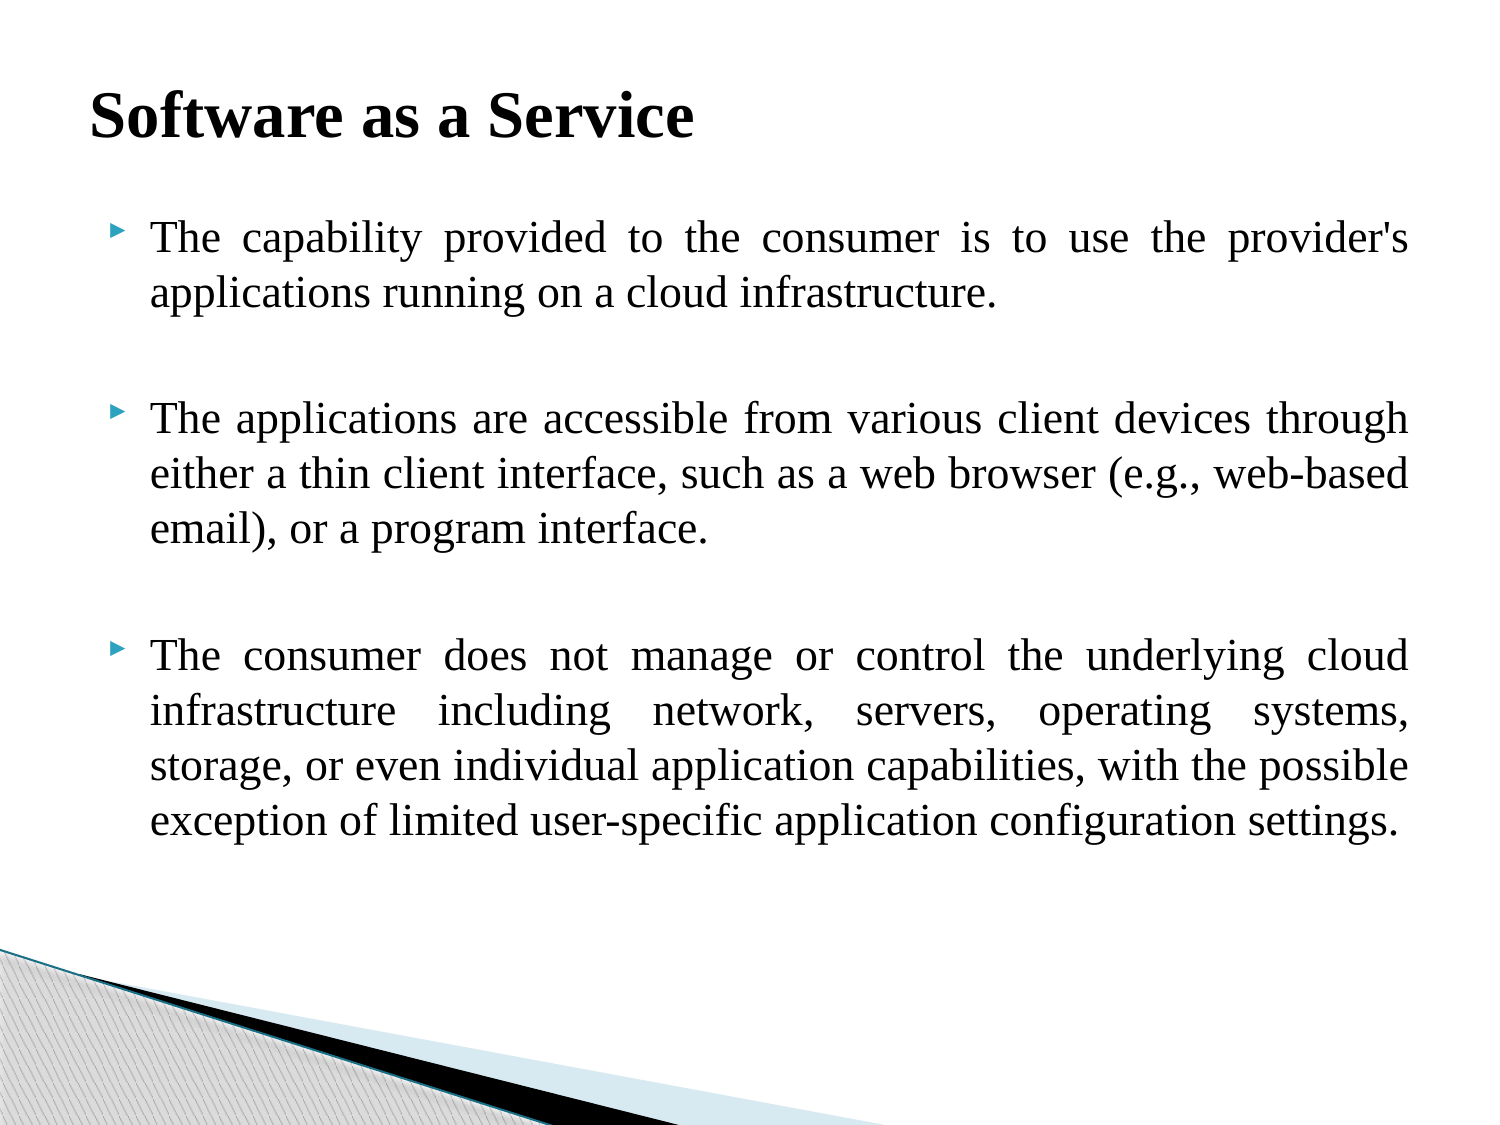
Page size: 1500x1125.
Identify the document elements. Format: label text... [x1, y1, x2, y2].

title Software as a Service [75, 45, 1425, 176]
list The capability provided to the consumer is to use the provider's applications running on a cloud infrastructure. The applications are accessible from various client devices through either a thin client interface, such as a web browser (e.g., web-based email), or a program interface. The consumer does not manage or control the underlying cloud infrastructure including network, servers, operating systems, storage, or even individual application capabilities, with the possible exception of limited user-specific application configuration settings. [75, 199, 1425, 1005]
